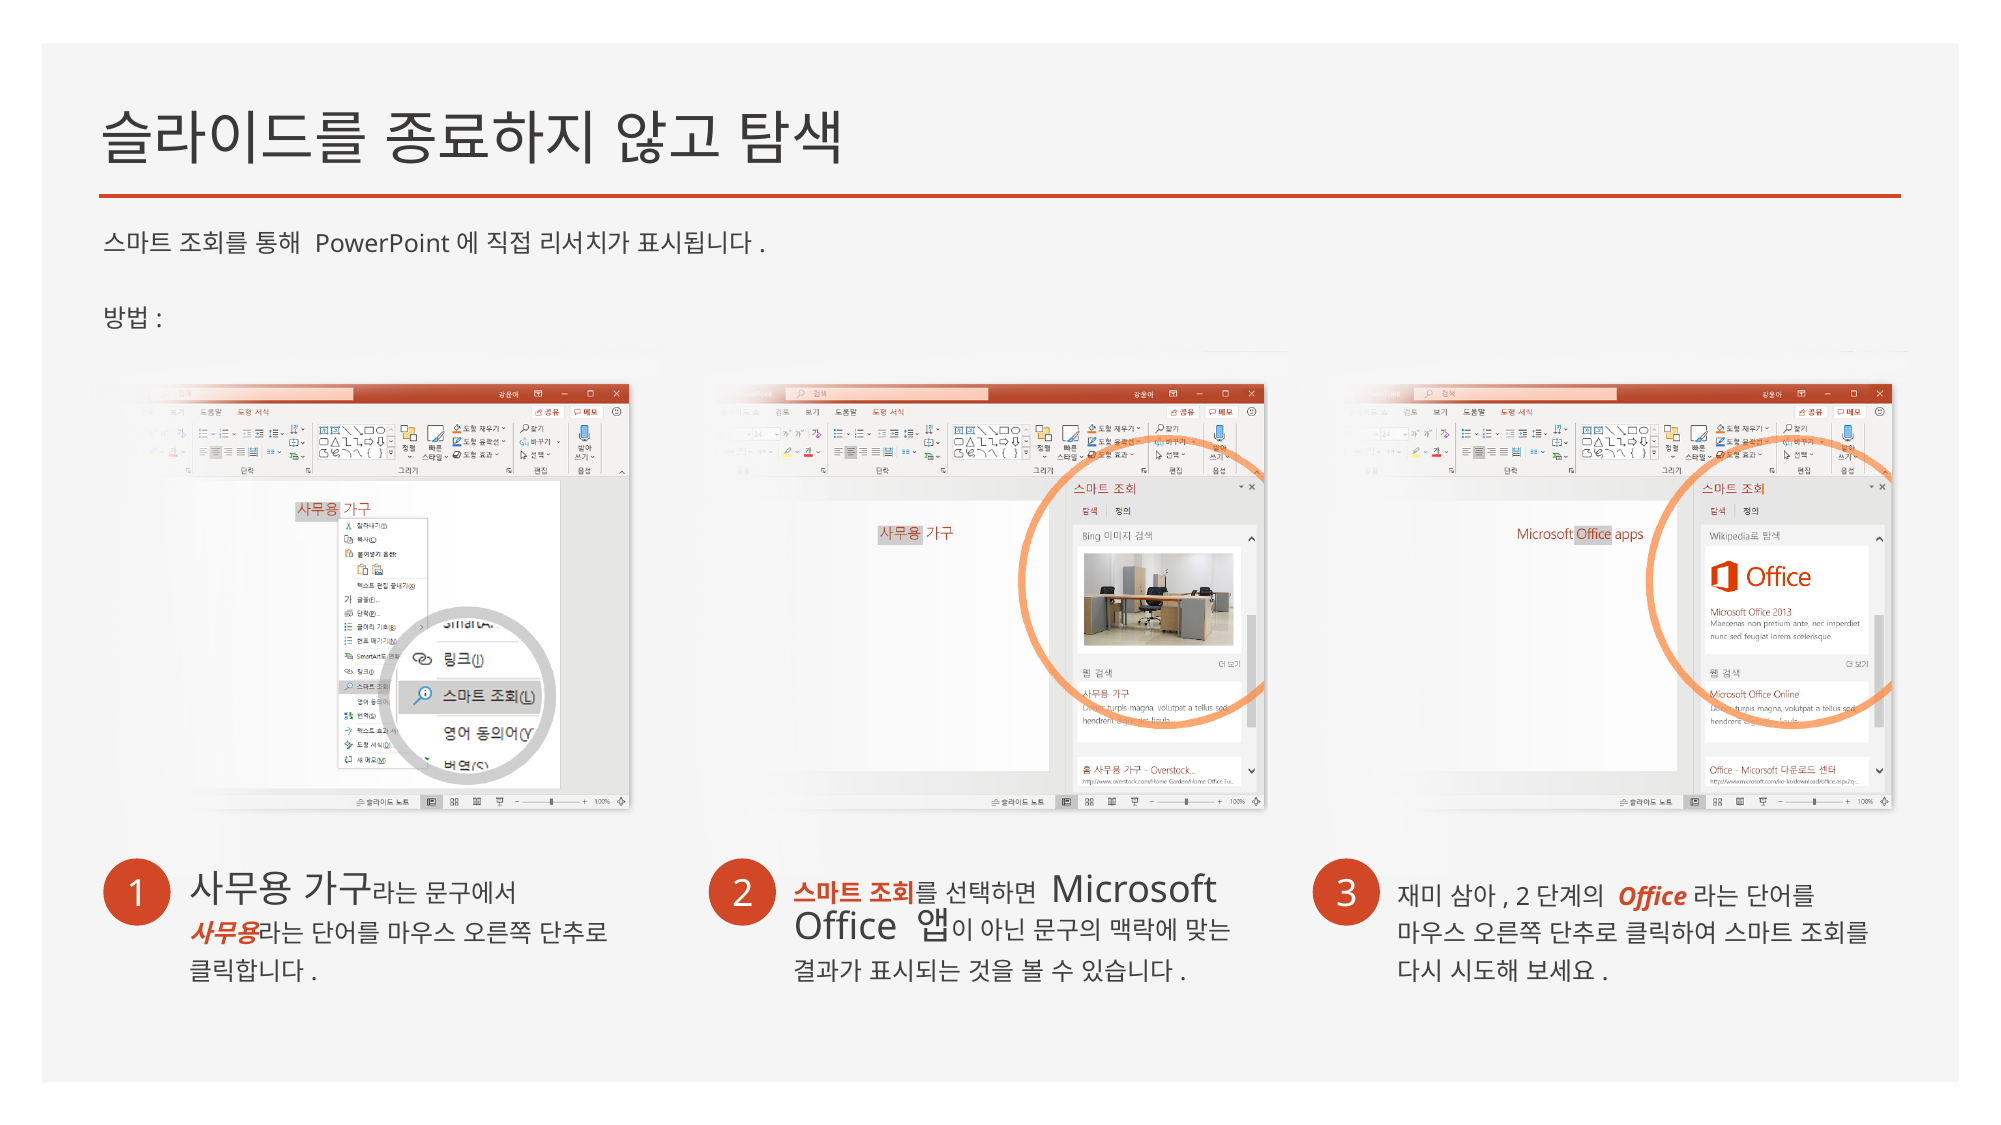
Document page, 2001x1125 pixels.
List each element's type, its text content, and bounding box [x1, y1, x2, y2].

text_box 스마트 조회를 선택하면 Microsoft Office 앱이 아닌 문구의 맥락에 맞는 결과가 표시되는 것을 볼 수 있습니다. [778, 877, 1289, 1083]
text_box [91, 858, 184, 926]
text_box 스마트 조회를 통해 PowerPoint에 직접 리서치가 표시됩니다. 방법: [88, 212, 1089, 351]
picture [81, 351, 1907, 877]
text_box 사무용 가구라는 문구에서 사무용라는 단어를 마우스 오른쪽 단추로 클릭합니다. [174, 877, 654, 1079]
title 슬라이드를 종료하지 않고 탐색 [85, 73, 1214, 179]
text_box 재미 삼아, 2단계의 Office라는 단어를 마우스 오른쪽 단추로 클릭하여 스마트 조회를 다시 시도해 보세요. [1382, 877, 1893, 1086]
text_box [1300, 858, 1393, 926]
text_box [696, 858, 789, 926]
